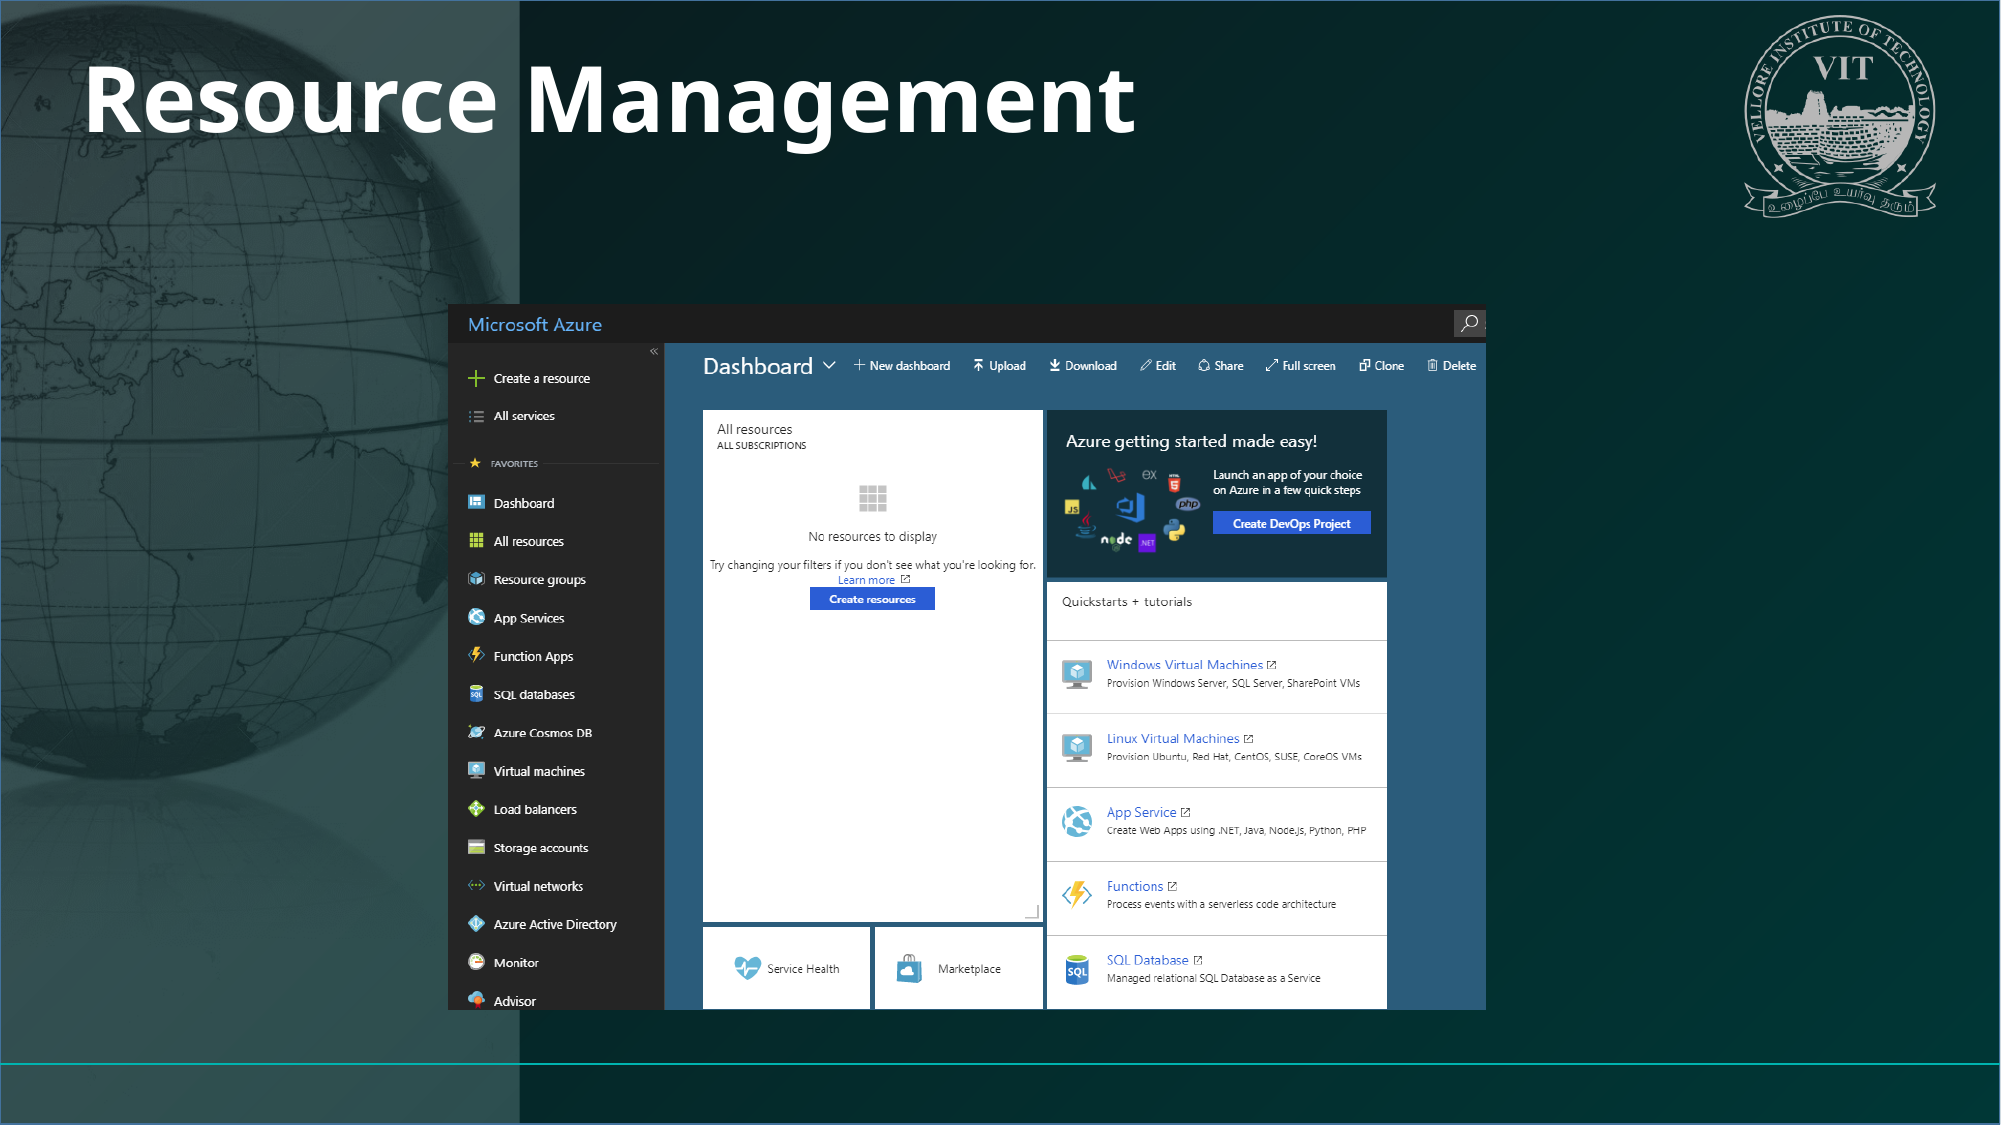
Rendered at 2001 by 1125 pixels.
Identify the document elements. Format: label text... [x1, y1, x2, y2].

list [448, 304, 1486, 1010]
title Resource Management [66, 1, 1716, 204]
